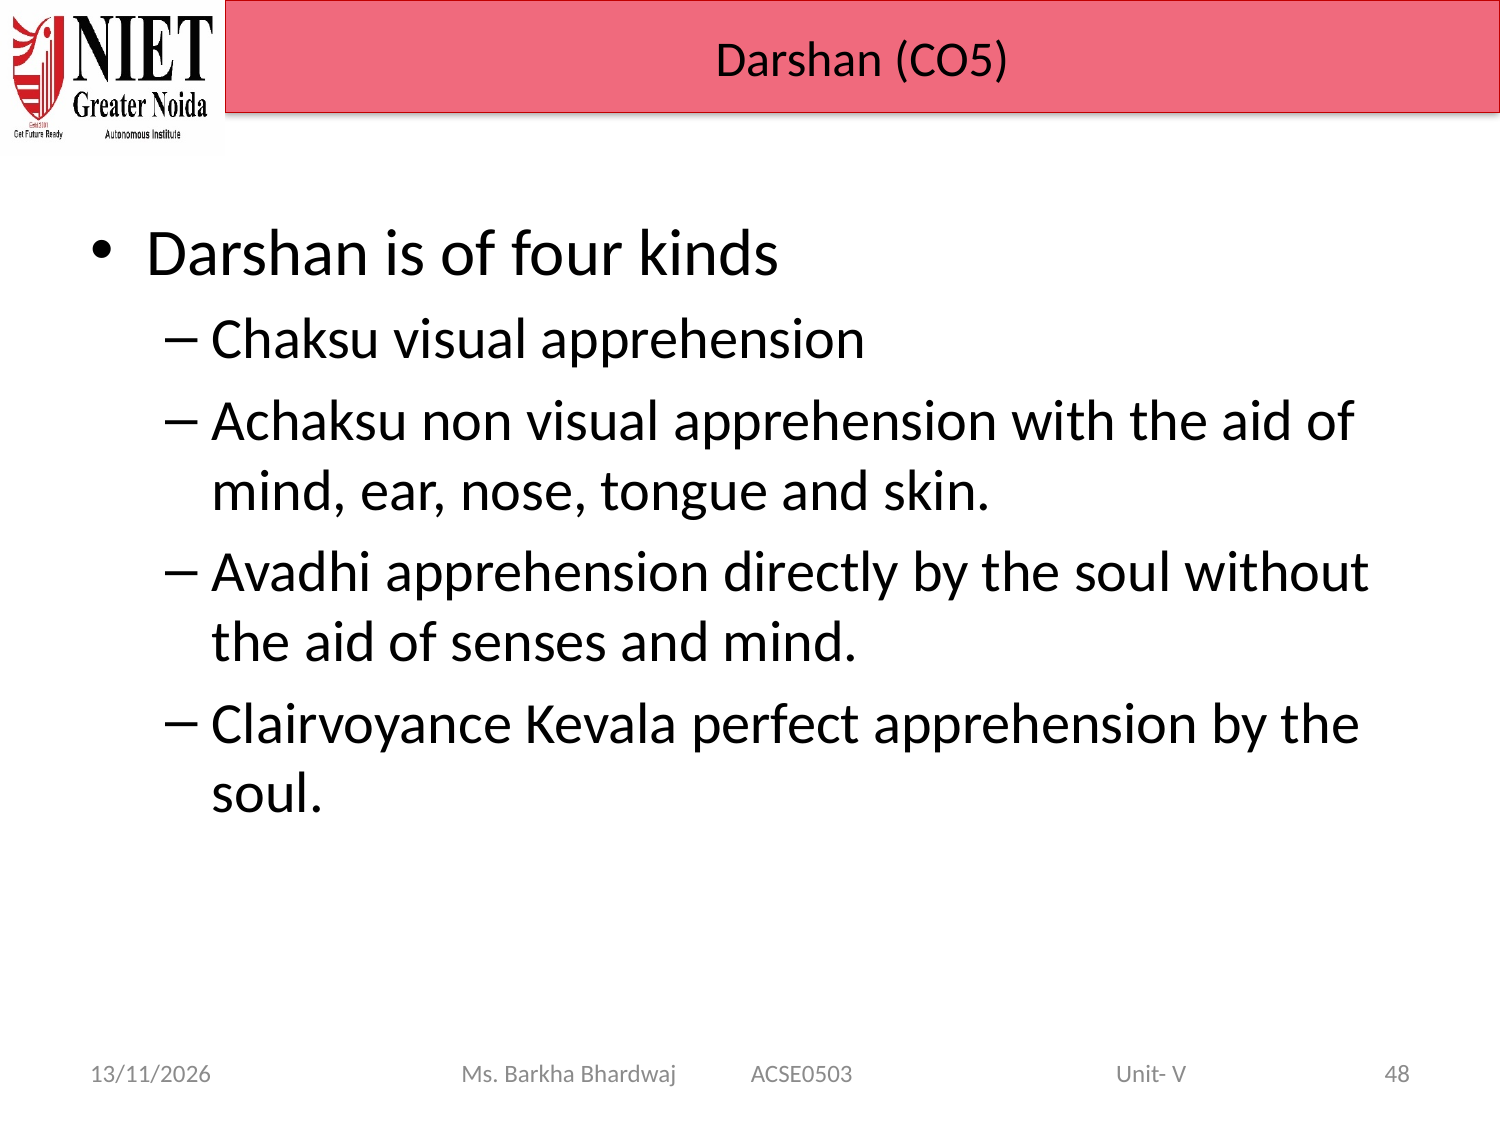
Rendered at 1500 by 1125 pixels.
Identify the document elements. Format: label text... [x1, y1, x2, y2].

picture [0, 0, 226, 156]
slide_number 48 [1337, 1042, 1425, 1103]
text_box Darshan (CO5) [226, 0, 1500, 113]
footer Ms. Barkha Bhardwaj ACSE0503 Unit- V [412, 1042, 1238, 1103]
list Darshan is of four kinds Chaksu visual apprehension Achaksu non visual apprehension with the aid of mind, ear, nose, tongue and skin. Avadhi apprehension directly by the soul without the aid of senses and mind. Clairvoyance Kevala perfect apprehension by the soul. [75, 201, 1425, 1005]
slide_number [75, 1042, 250, 1103]
